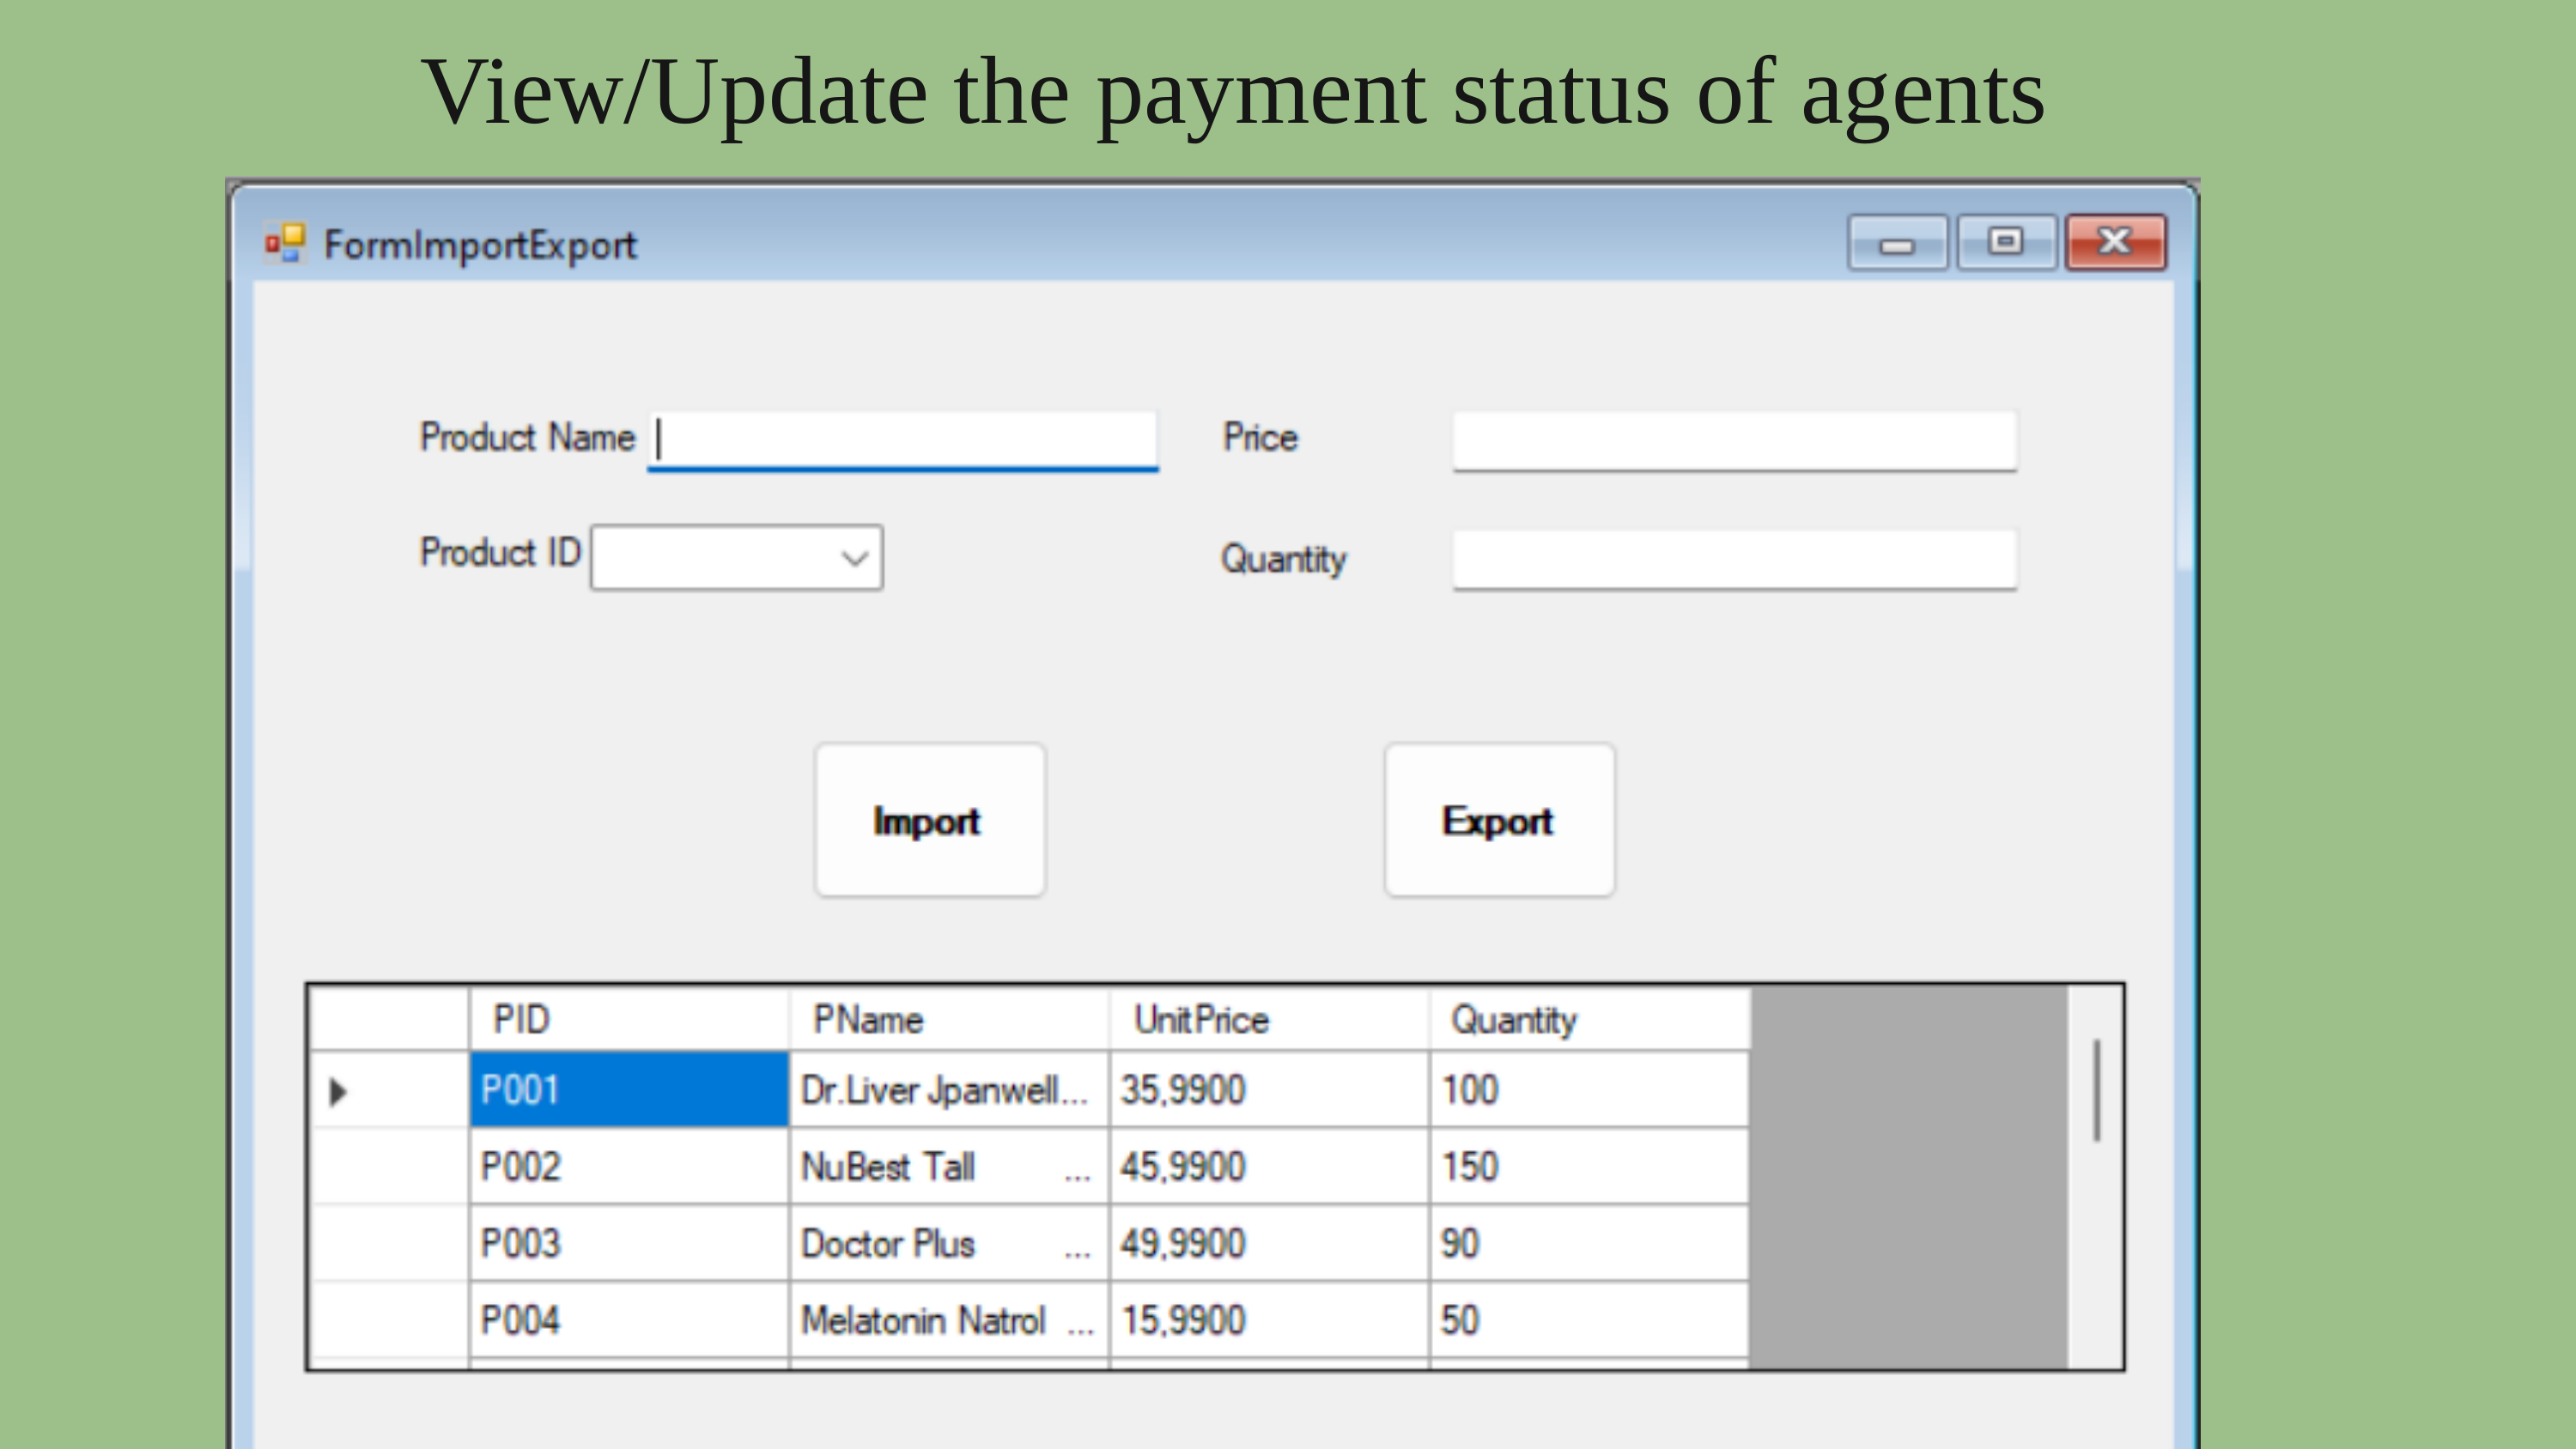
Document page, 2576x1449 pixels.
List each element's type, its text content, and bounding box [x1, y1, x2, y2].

text_box View/Update the payment status of agents [420, 27, 2202, 143]
picture [225, 176, 2201, 1449]
